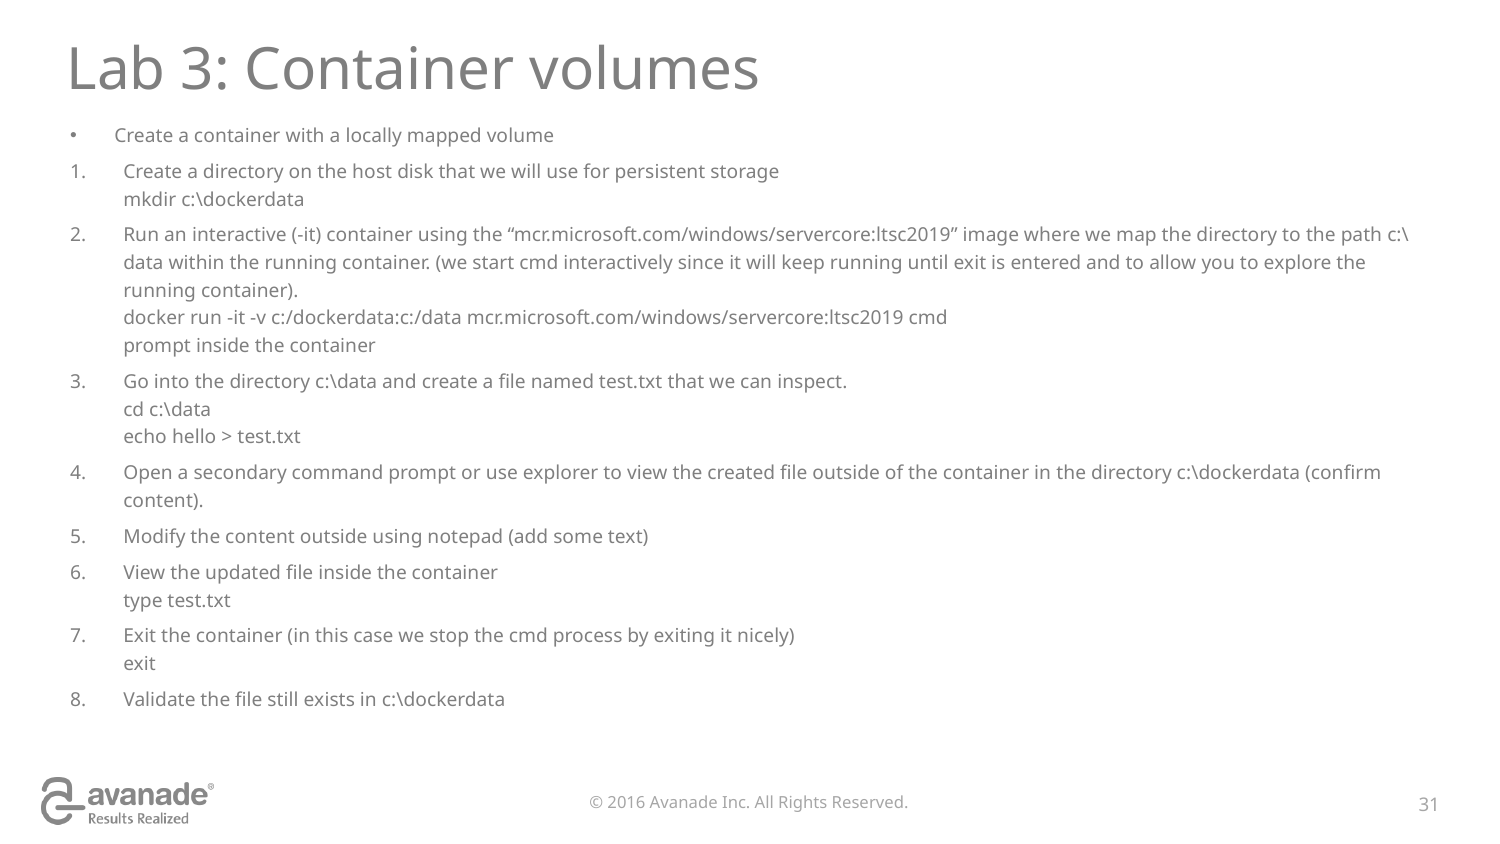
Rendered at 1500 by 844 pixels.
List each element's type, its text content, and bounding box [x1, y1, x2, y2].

list Create a container with a locally mapped volume Create a directory on the host disk that we will use for persistent storage mkdir c:\dockerdata Run an interactive (-it) container using the “mcr.microsoft.com/windows/servercore:ltsc2019” image where we map the directory to the path c:\data within the running container. (we start cmd interactively since it will keep running until exit is entered and to allow you to explore the running container). docker run -it -v c:/dockerdata:c:/data mcr.microsoft.com/windows/servercore:ltsc2019 cmd prompt inside the container Go into the directory c:\data and create a file named test.txt that we can inspect. cd c:\data echo hello > test.txt Open a secondary command prompt or use explorer to view the created file outside of the container in the directory c:\dockerdata (confirm content). Modify the content outside using notepad (add some text) View the updated file inside the container type test.txt Exit the container (in this case we stop the cmd process by exiting it nicely) exit Validate the file still exists in c:\dockerdata [55, 111, 1445, 723]
title Lab 3: Container volumes [51, 33, 1402, 99]
picture [37, 772, 217, 829]
